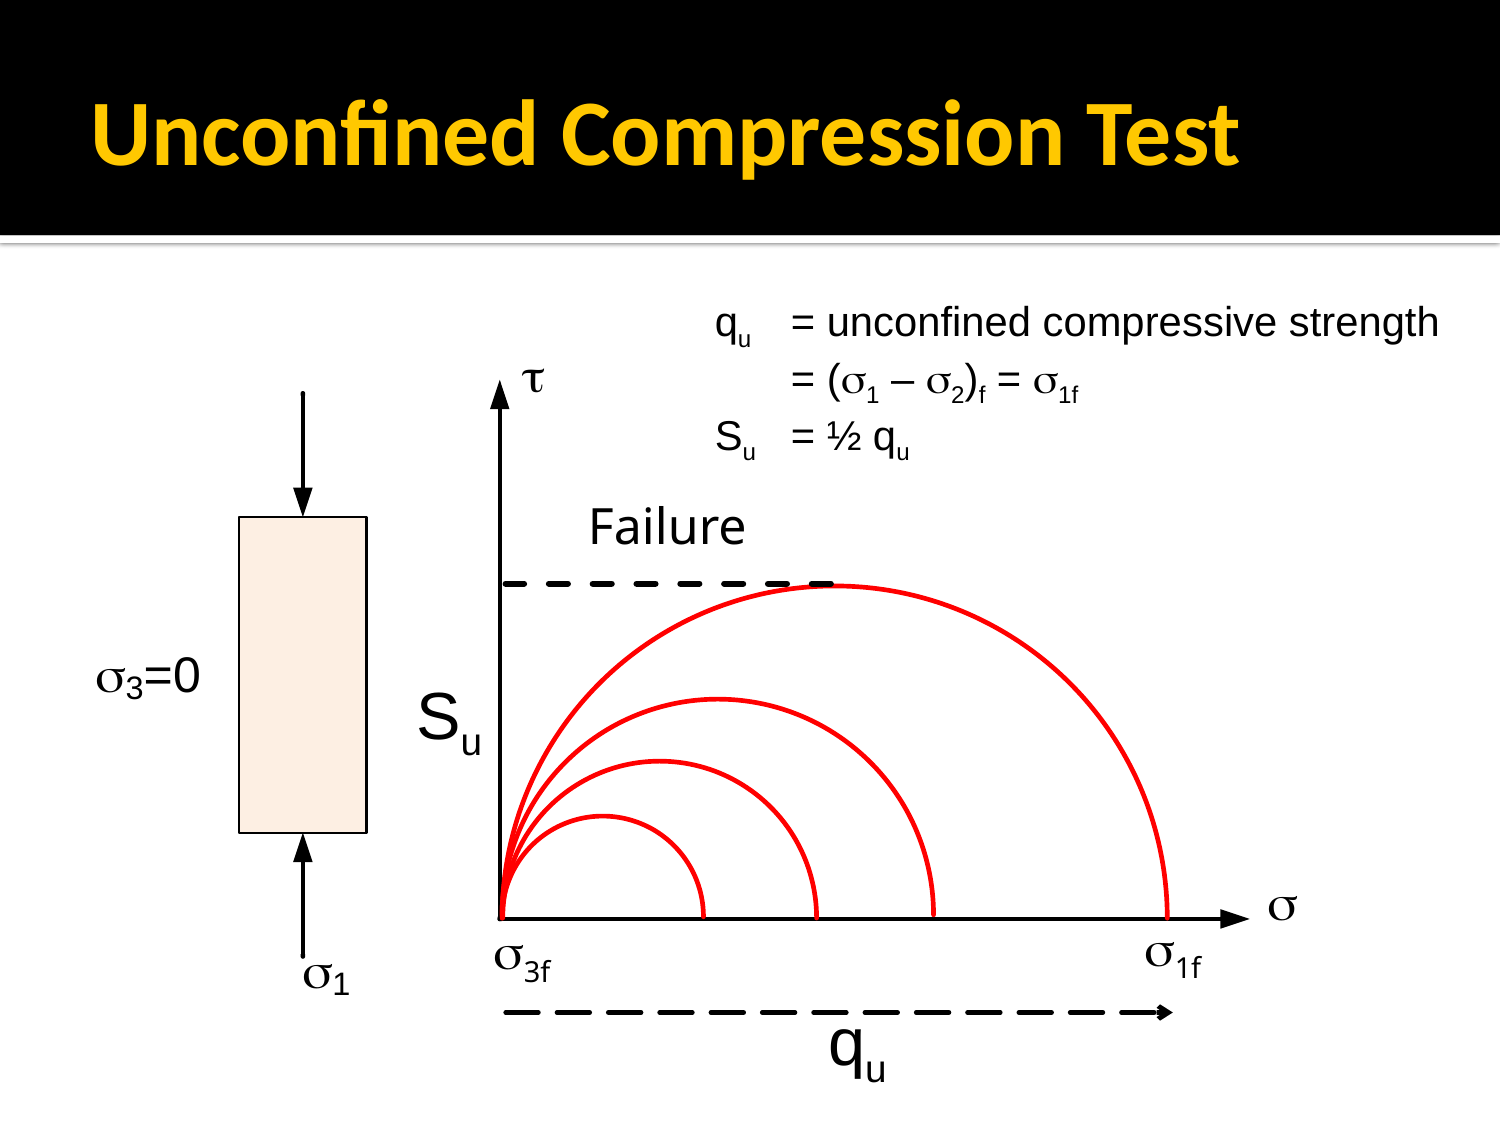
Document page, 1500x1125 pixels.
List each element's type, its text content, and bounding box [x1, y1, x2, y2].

text_box qu [813, 1020, 914, 1098]
title Unconfined Compression Test [75, 24, 1425, 231]
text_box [93, 337, 1301, 1008]
text_box qu = unconfined compressive strength = (s1 – s2)f = s1f Su = ½ qu [699, 287, 1500, 473]
